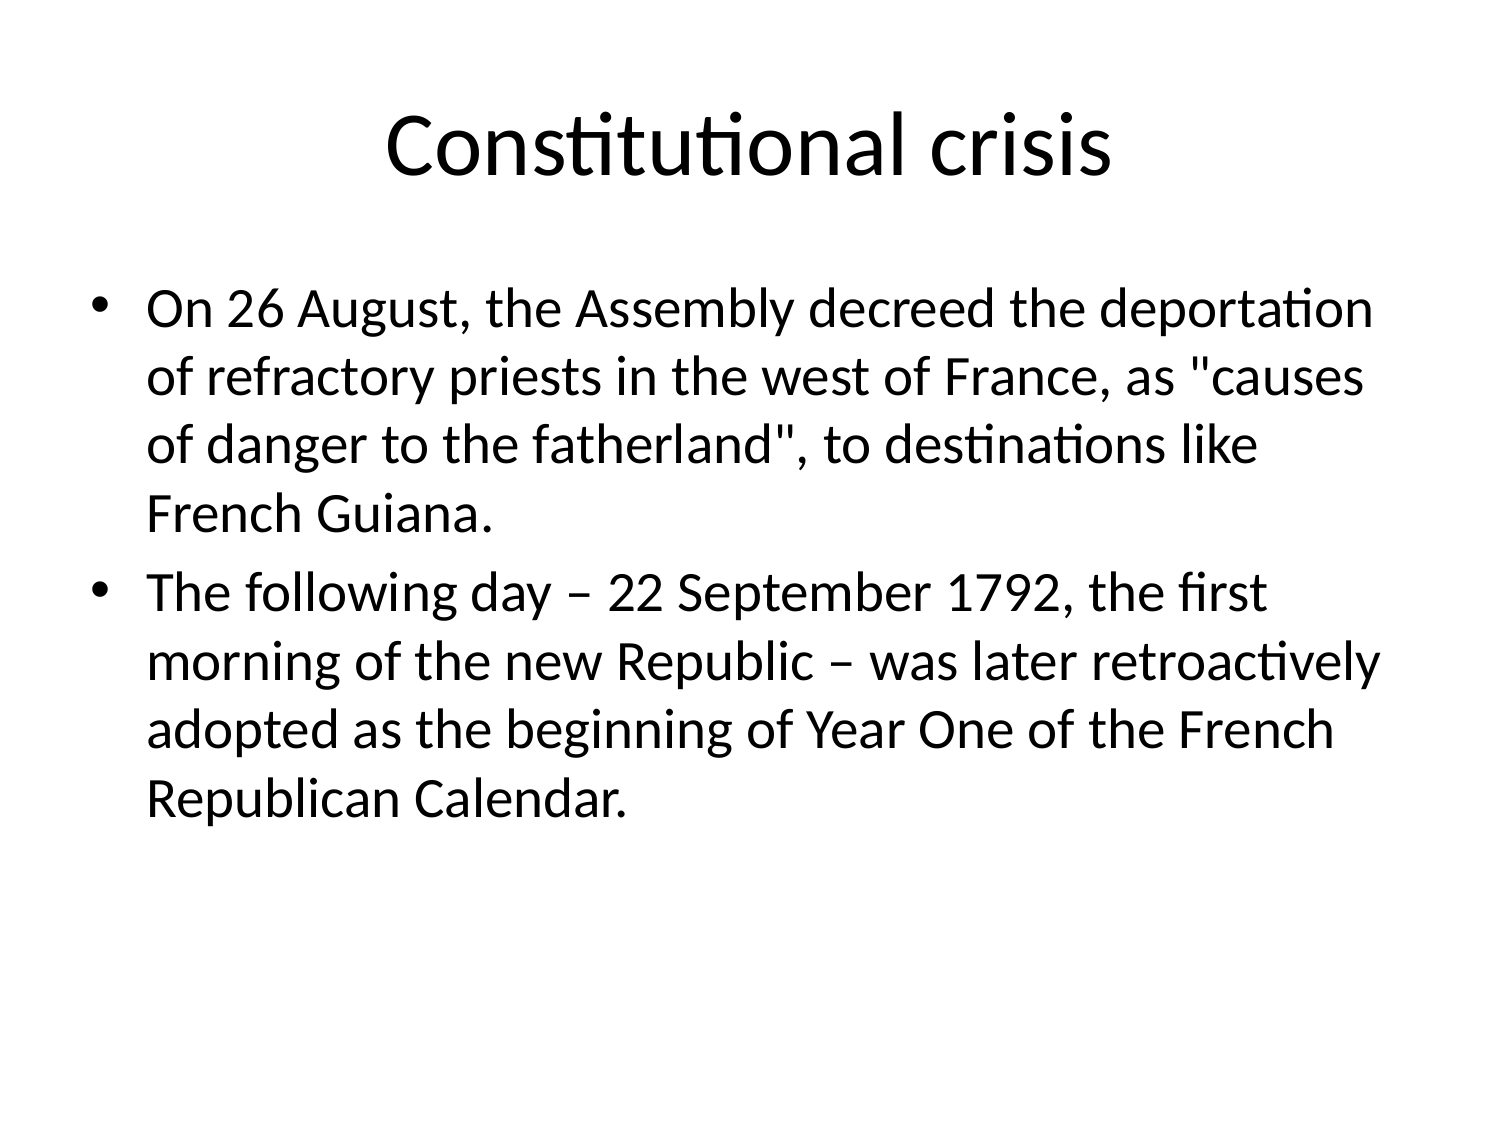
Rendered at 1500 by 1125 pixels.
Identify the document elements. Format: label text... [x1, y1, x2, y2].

title Constitutional crisis [75, 45, 1425, 233]
list On 26 August, the Assembly decreed the deportation of refractory priests in the west of France, as "causes of danger to the fatherland", to destinations like French Guiana. The following day – 22 September 1792, the first morning of the new Republic – was later retroactively adopted as the beginning of Year One of the French Republican Calendar. [75, 262, 1425, 1005]
